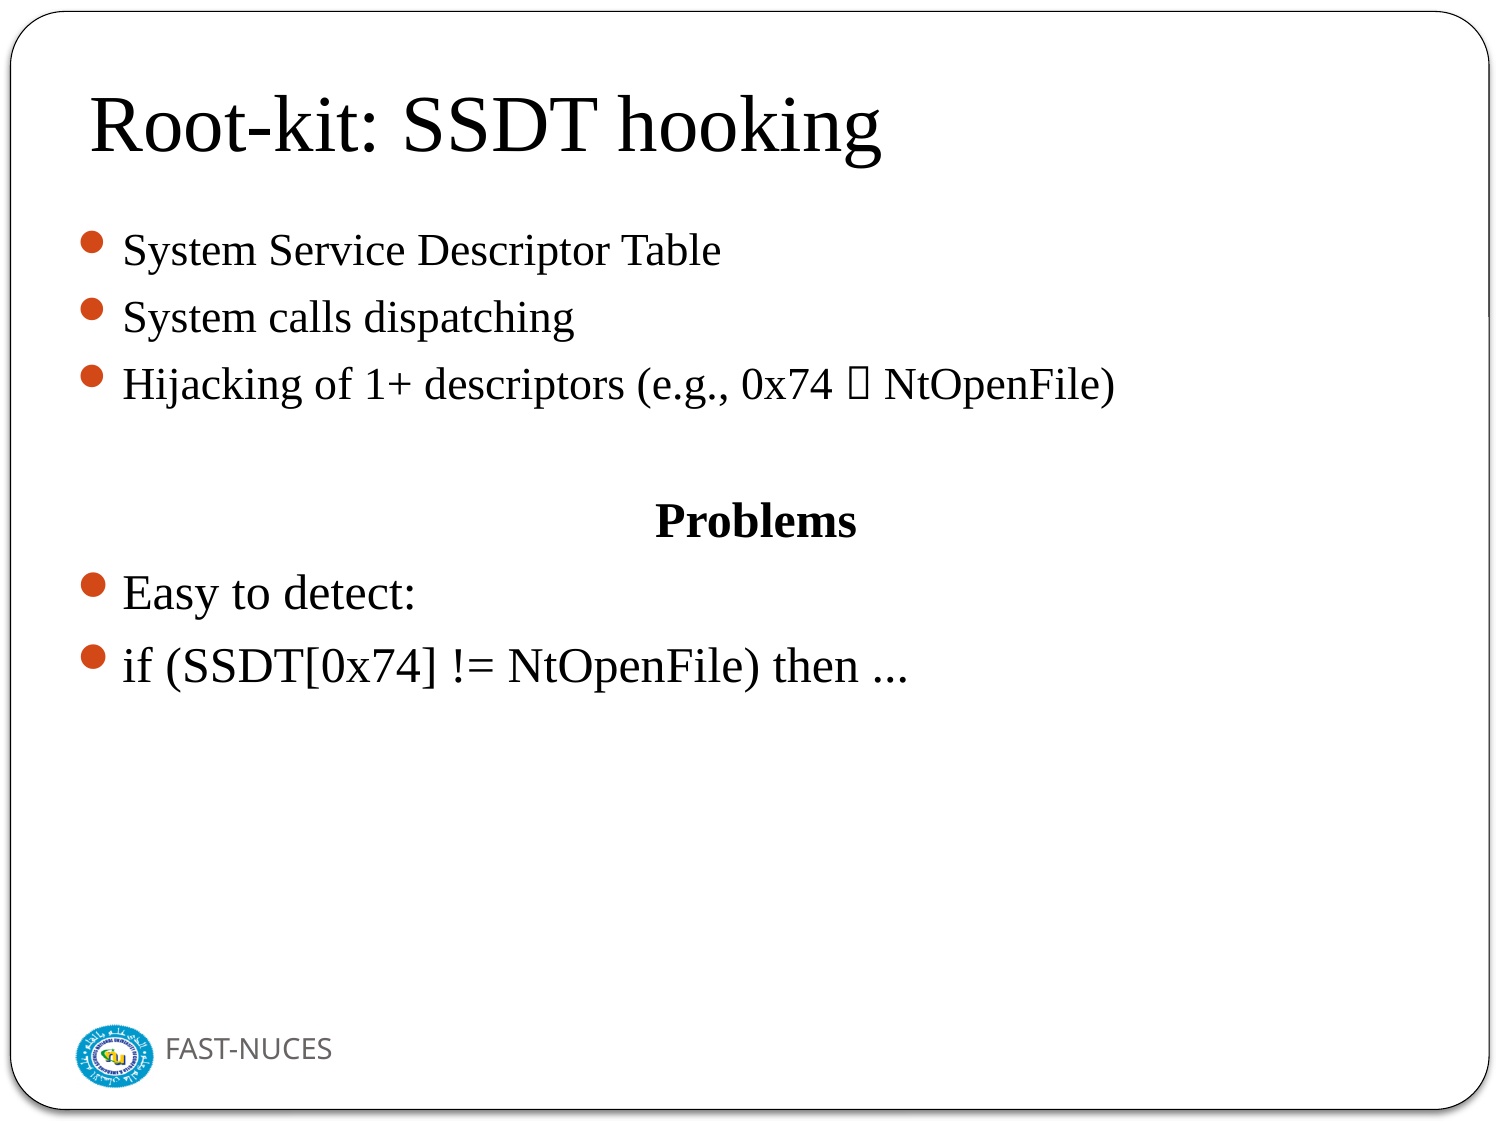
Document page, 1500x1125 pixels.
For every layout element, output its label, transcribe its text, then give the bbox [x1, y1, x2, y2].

picture [123, 1060, 154, 1088]
title Root-kit: SSDT hooking [75, 62, 1350, 183]
picture [74, 1024, 154, 1088]
list System Service Descriptor Table System calls dispatching Hijacking of 1+ descriptors (e.g., 0x74  NtOpenFile) Problems Easy to detect: if (SSDT[0x74] != NtOpenFile) then ... [62, 212, 1450, 1013]
footer FAST-NUCES [150, 1013, 800, 1088]
picture [91, 1038, 138, 1075]
